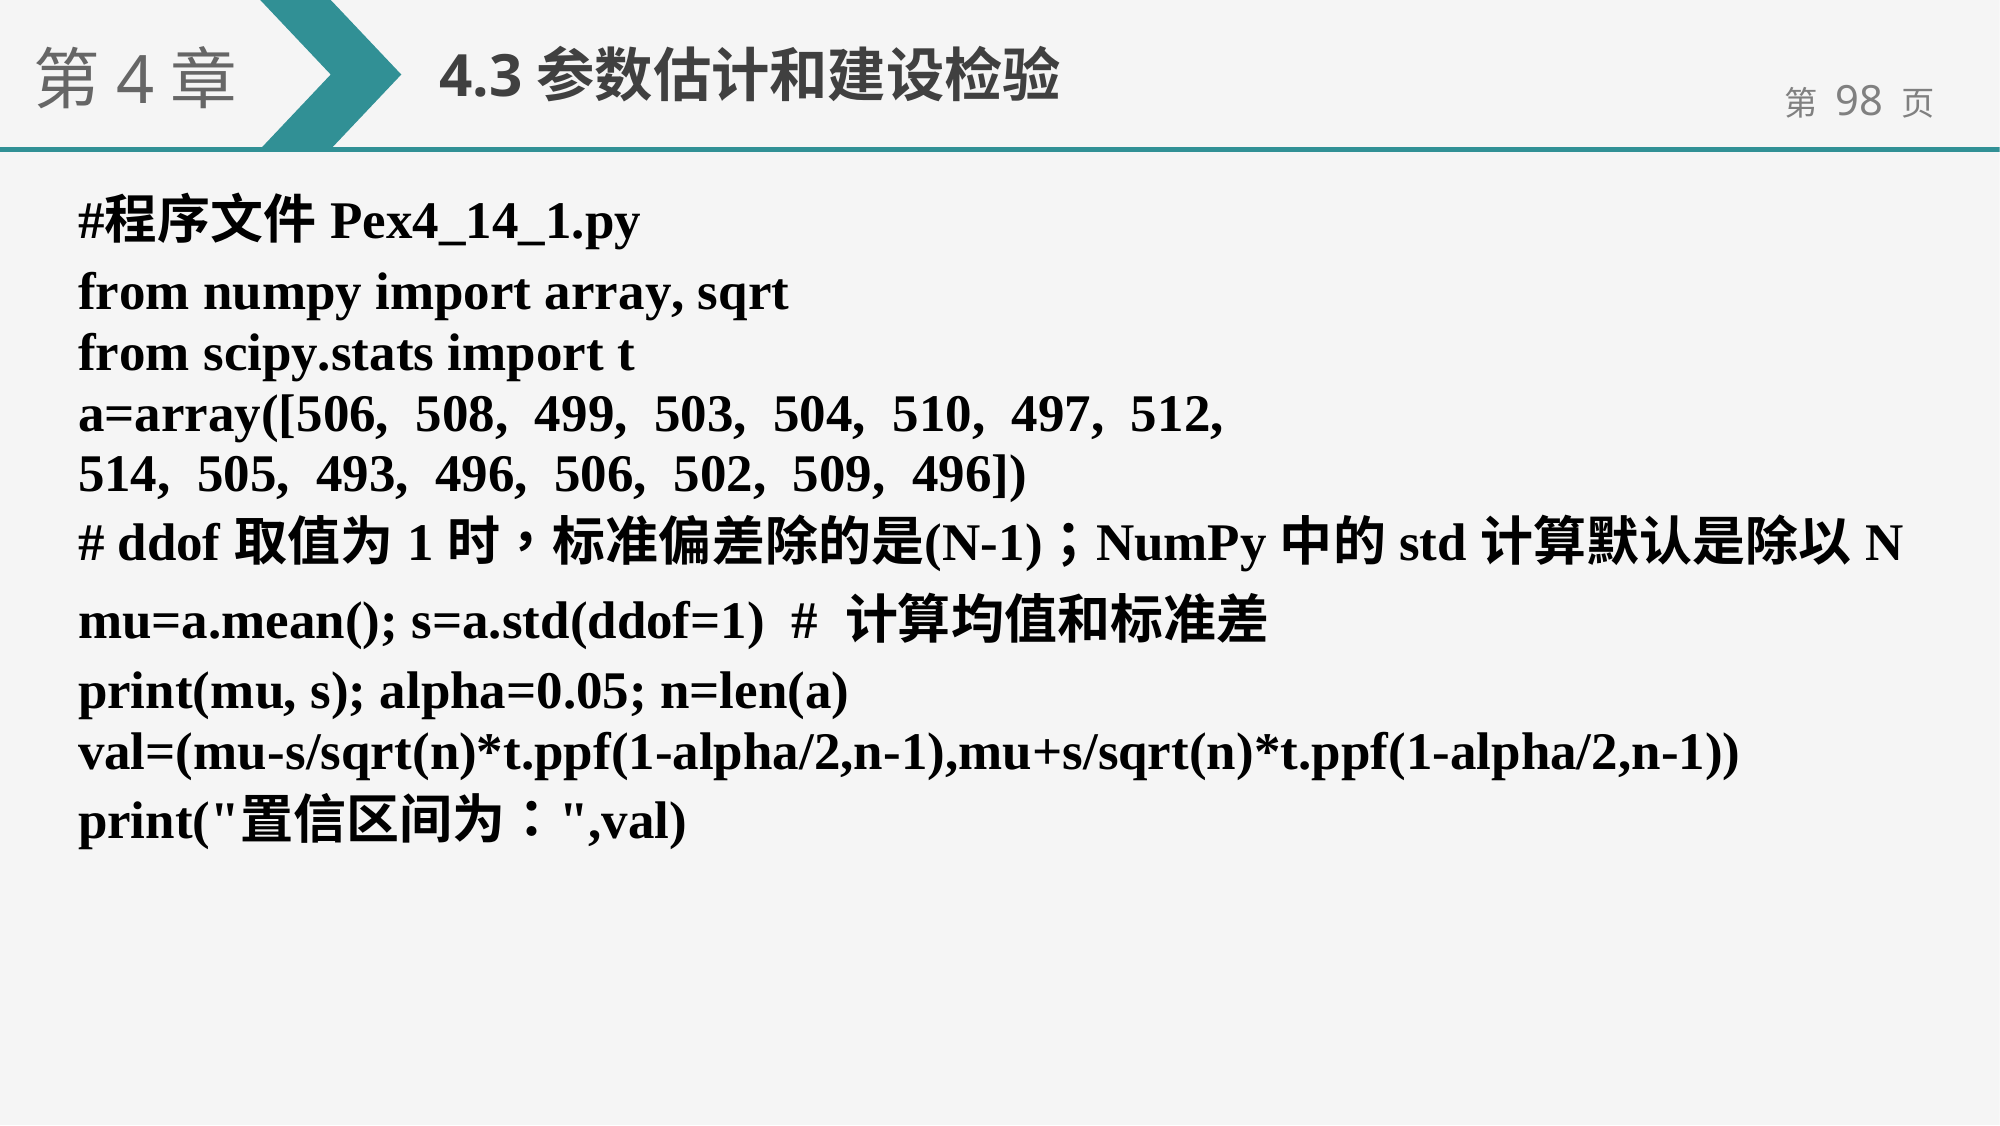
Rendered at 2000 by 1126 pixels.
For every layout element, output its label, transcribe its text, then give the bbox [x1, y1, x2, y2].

text_box 第4章 [19, 29, 253, 125]
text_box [0, 181, 1976, 1126]
text_box 4.3参数估计和建设检验 [424, 31, 1366, 116]
text_box [258, 0, 403, 148]
